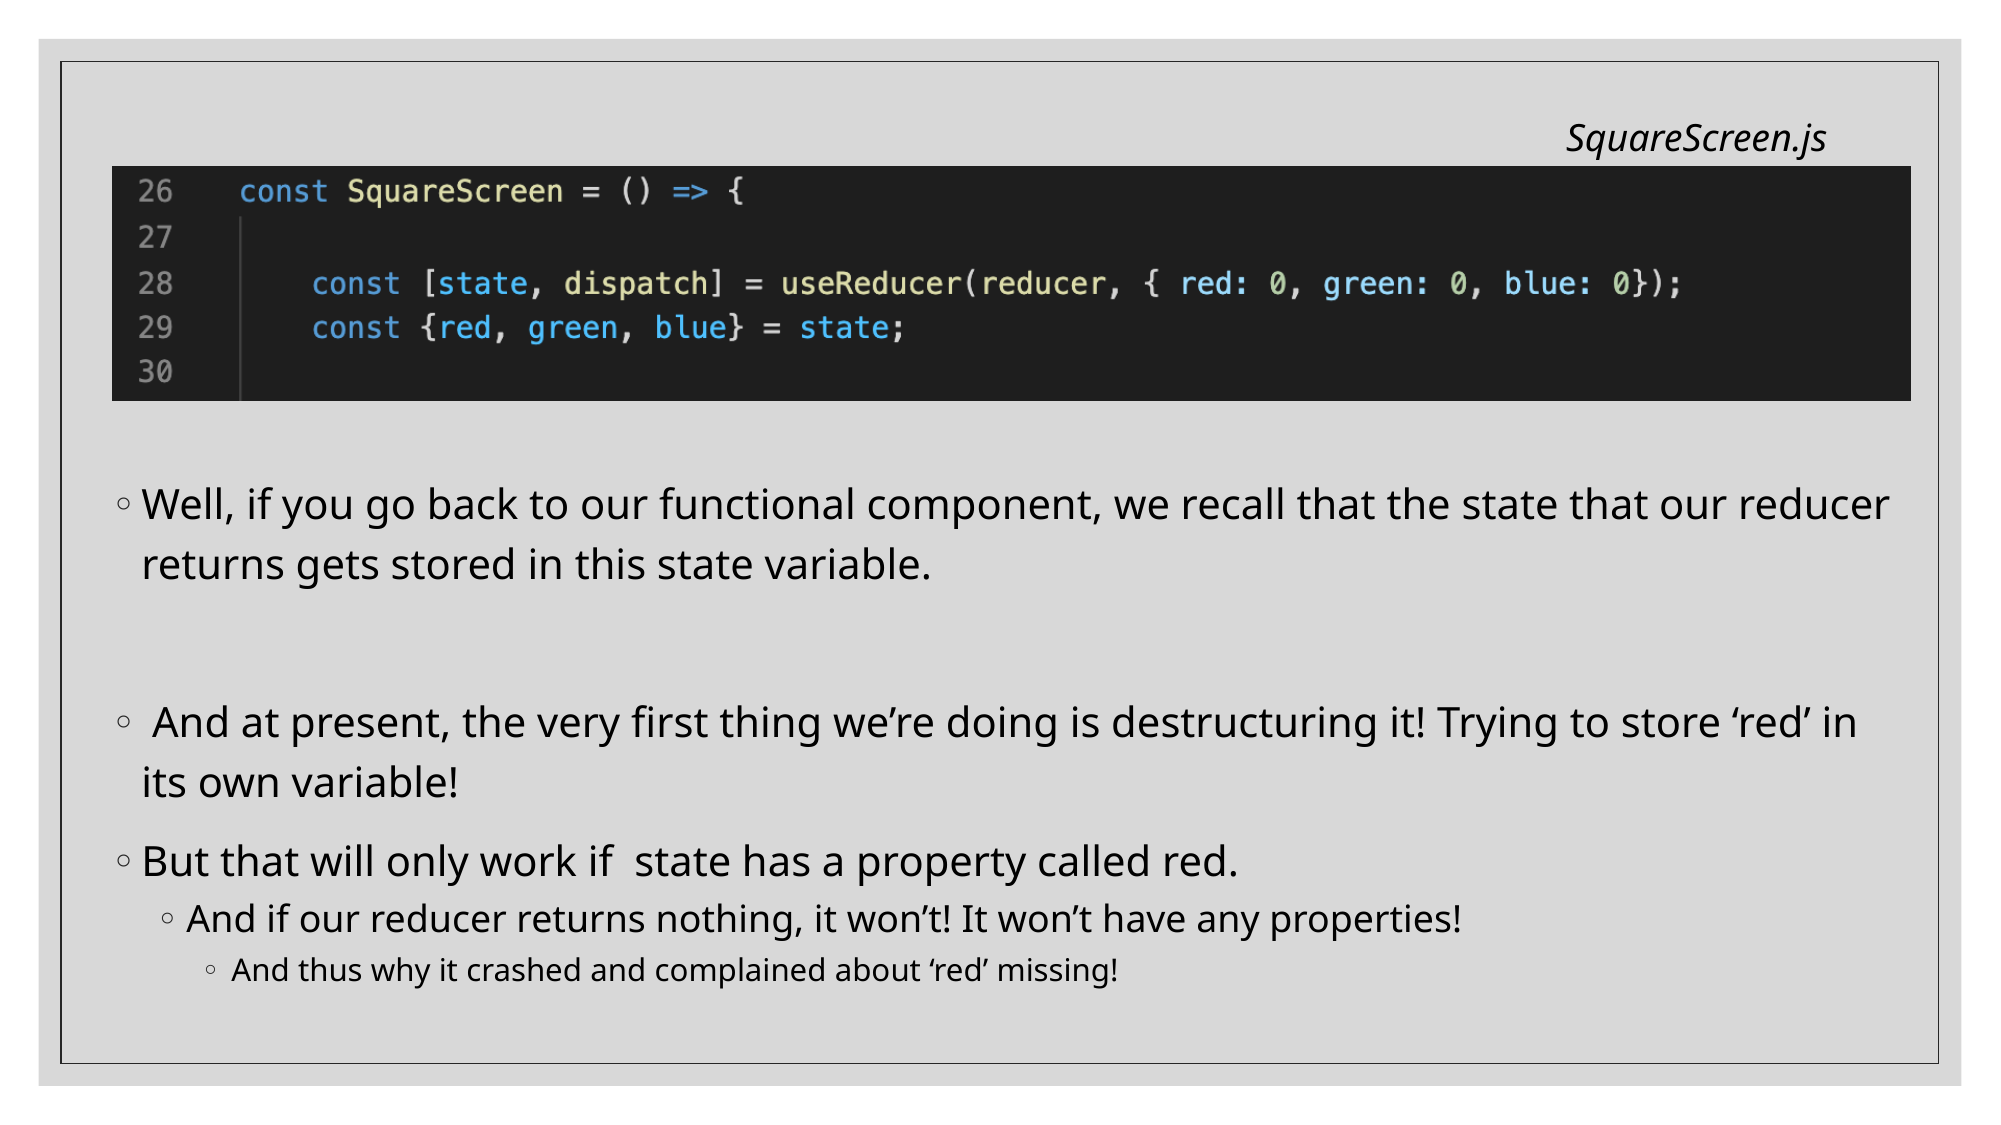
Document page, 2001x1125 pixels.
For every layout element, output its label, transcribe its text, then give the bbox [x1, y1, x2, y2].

text_box SquareScreen.js [1551, 106, 1843, 164]
list Well, if you go back to our functional component, we recall that the state that our reducer returns gets stored in this state variable. And at present, the very first thing we’re doing is destructuring it! Trying to store ‘red’ in its own variable! But that will only work if state has a property called red. And if our reducer returns nothing, it won’t! It won’t have any properties! And thus why it crashed and complained about ‘red’ missing! [96, 460, 1927, 1036]
title Creating a Reducer [174, 105, 1825, 164]
picture [112, 166, 1911, 401]
